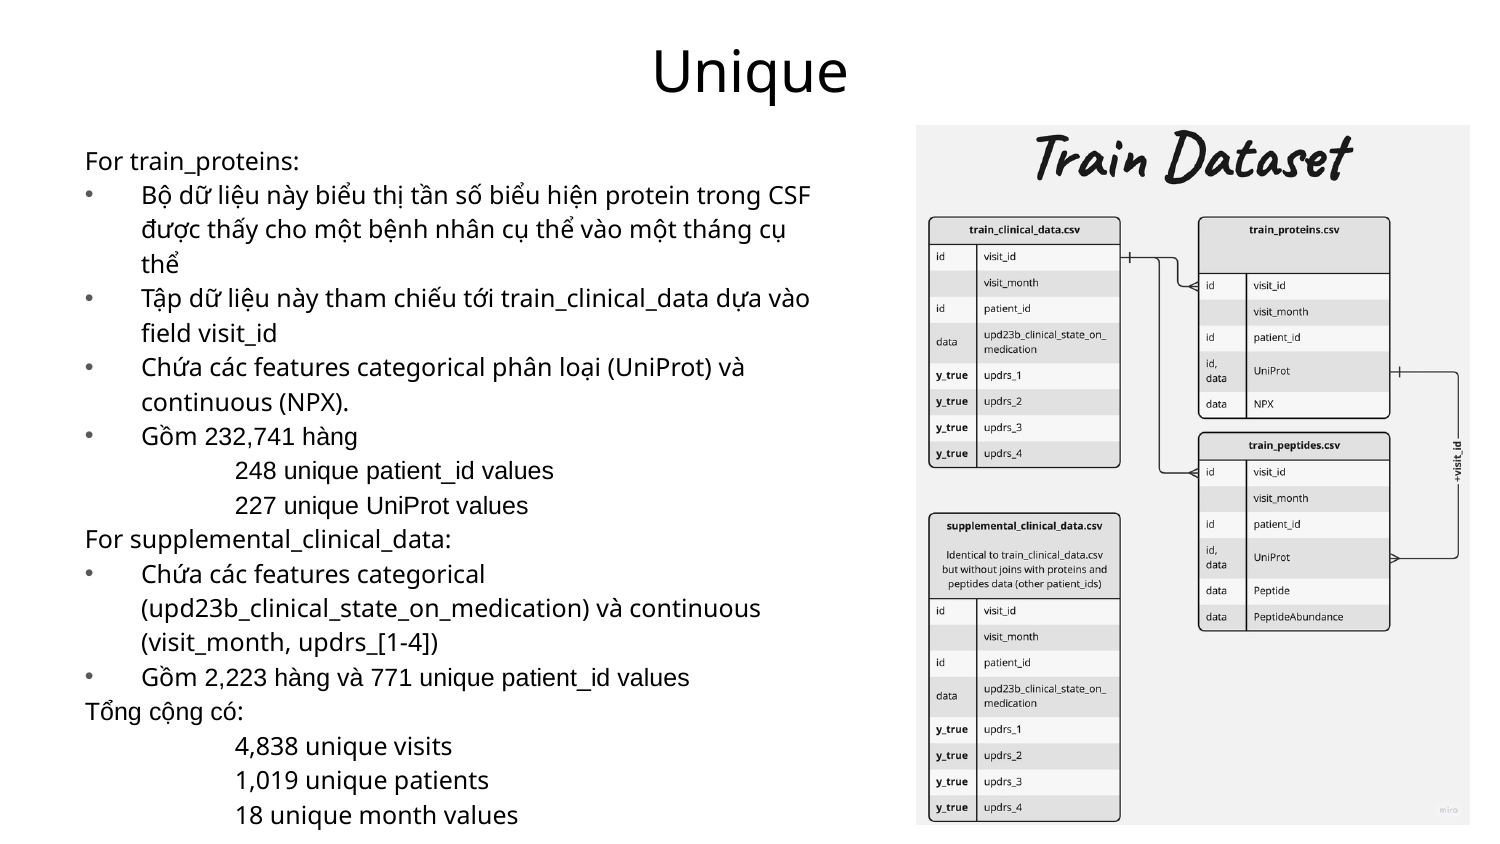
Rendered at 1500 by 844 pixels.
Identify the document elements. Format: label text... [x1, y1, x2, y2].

picture [916, 125, 1470, 825]
list For train_proteins: Bộ dữ liệu này biểu thị tần số biểu hiện protein trong CSF được thấy cho một bệnh nhân cụ thể vào một tháng cụ thể Tập dữ liệu này tham chiếu tới train_clinical_data dựa vào field visit_id Chứa các features categorical phân loại (UniProt) và continuous (NPX). Gồm 232,741 hàng 248 unique patient_id values 227 unique UniProt values For supplemental_clinical_data: Chứa các features categorical (upd23b_clinical_state_on_medication) và continuous (visit_month, updrs_[1-4]) Gồm 2,223 hàng và 771 unique patient_id values Tổng cộng có: 4,838 unique visits 1,019 unique patients 18 unique month values [51, 125, 829, 806]
title Unique [51, 19, 1449, 114]
